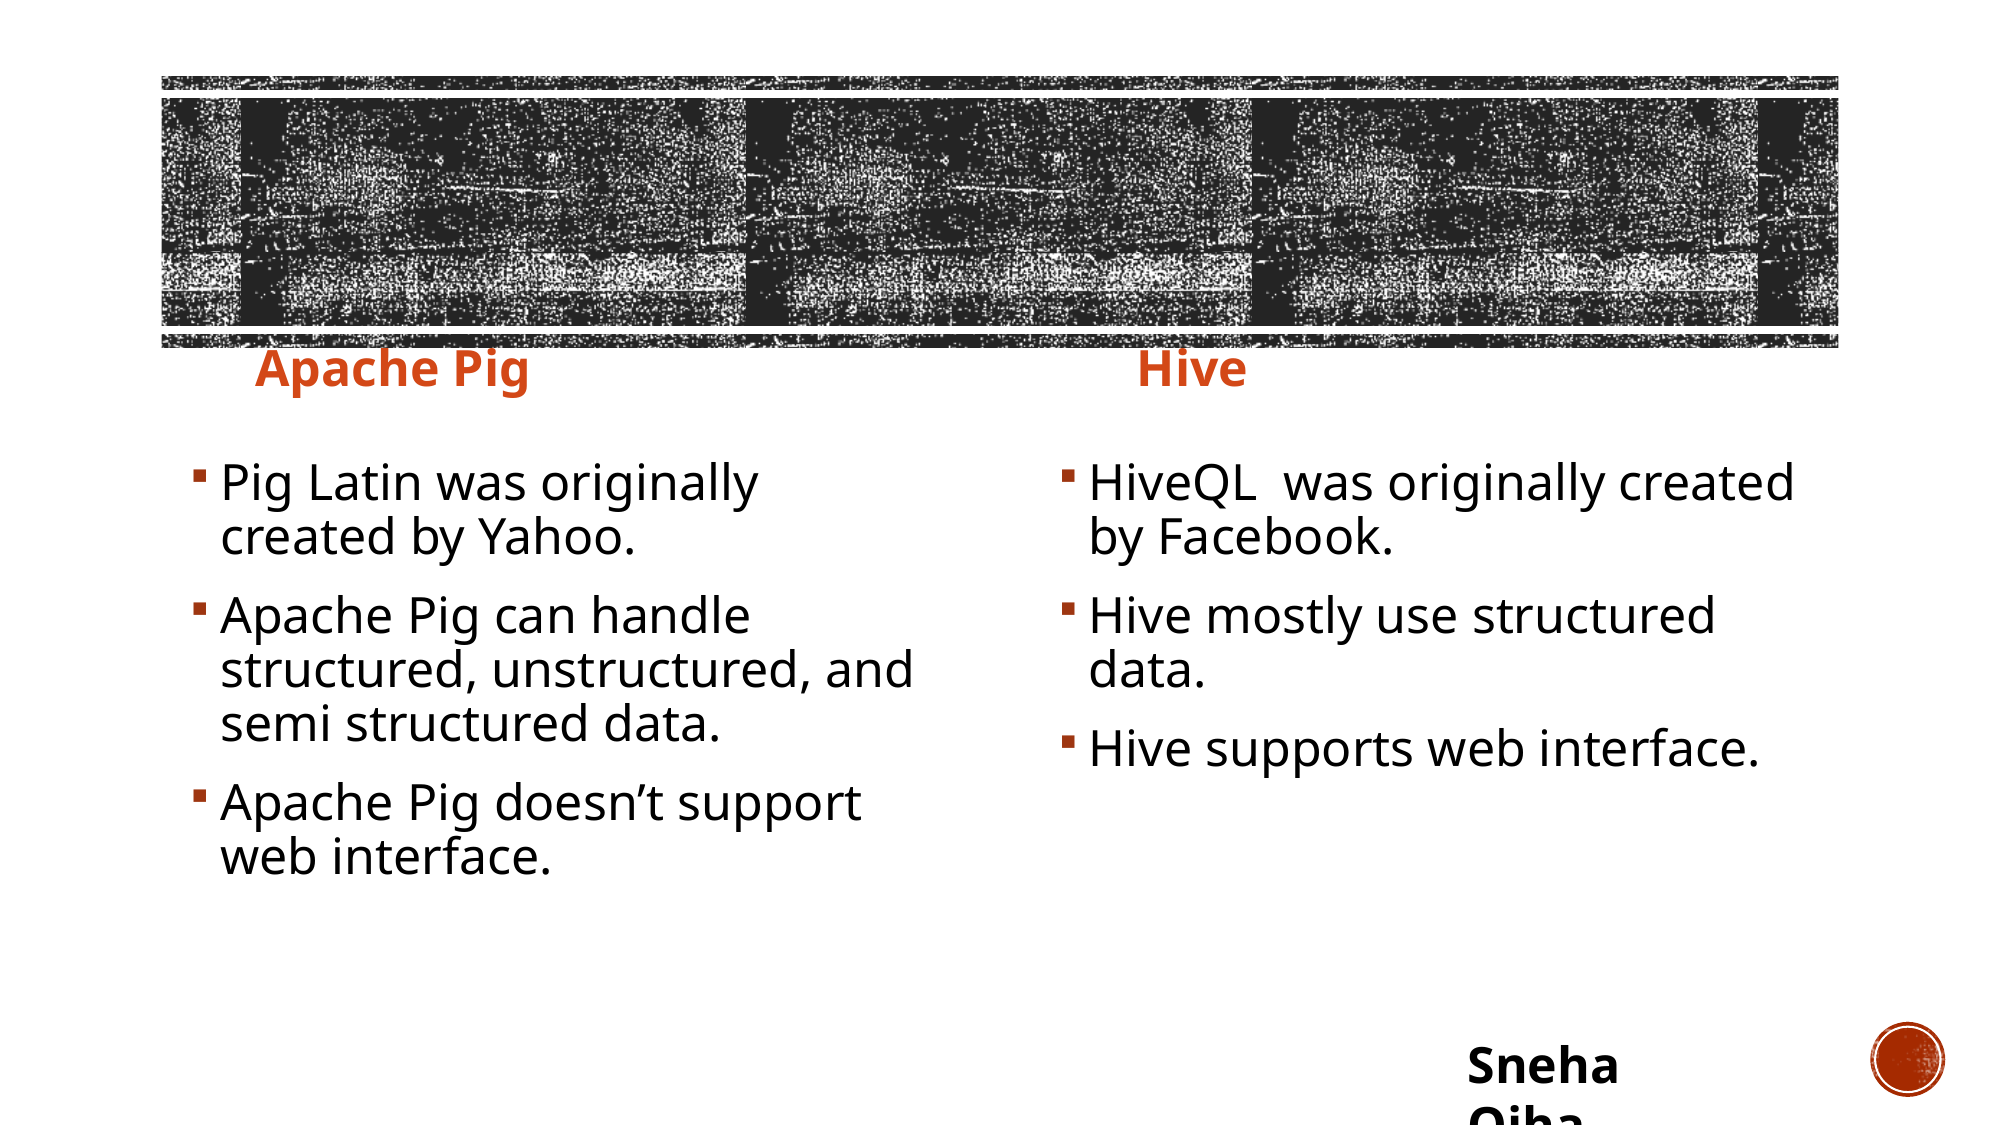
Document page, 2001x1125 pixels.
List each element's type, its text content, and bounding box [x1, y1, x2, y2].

text_box [0, 0, 2000, 1125]
text_box [160, 98, 1839, 327]
title Apache pig vs hive [175, 334, 1826, 344]
text_box Apache Pig [175, 335, 955, 449]
slide_number 7 [1855, 1028, 1961, 1089]
text_box HiveQL was originally created by Facebook. Hive mostly use structured data. Hive supports web interface. [1043, 449, 1824, 990]
text_box [1894, 1089, 1922, 1093]
text_box [160, 333, 1839, 349]
text_box [160, 75, 1839, 90]
text_box [1884, 1089, 1931, 1097]
text_box [1887, 1021, 1929, 1028]
text_box Pig Latin was originally created by Yahoo. Apache Pig can handle structured, unstructured, and semi structured data. Apache Pig doesn’t support web interface. [175, 449, 956, 990]
text_box Hive [1043, 335, 1824, 449]
text_box Sneha Ojha [1452, 1026, 1764, 1125]
